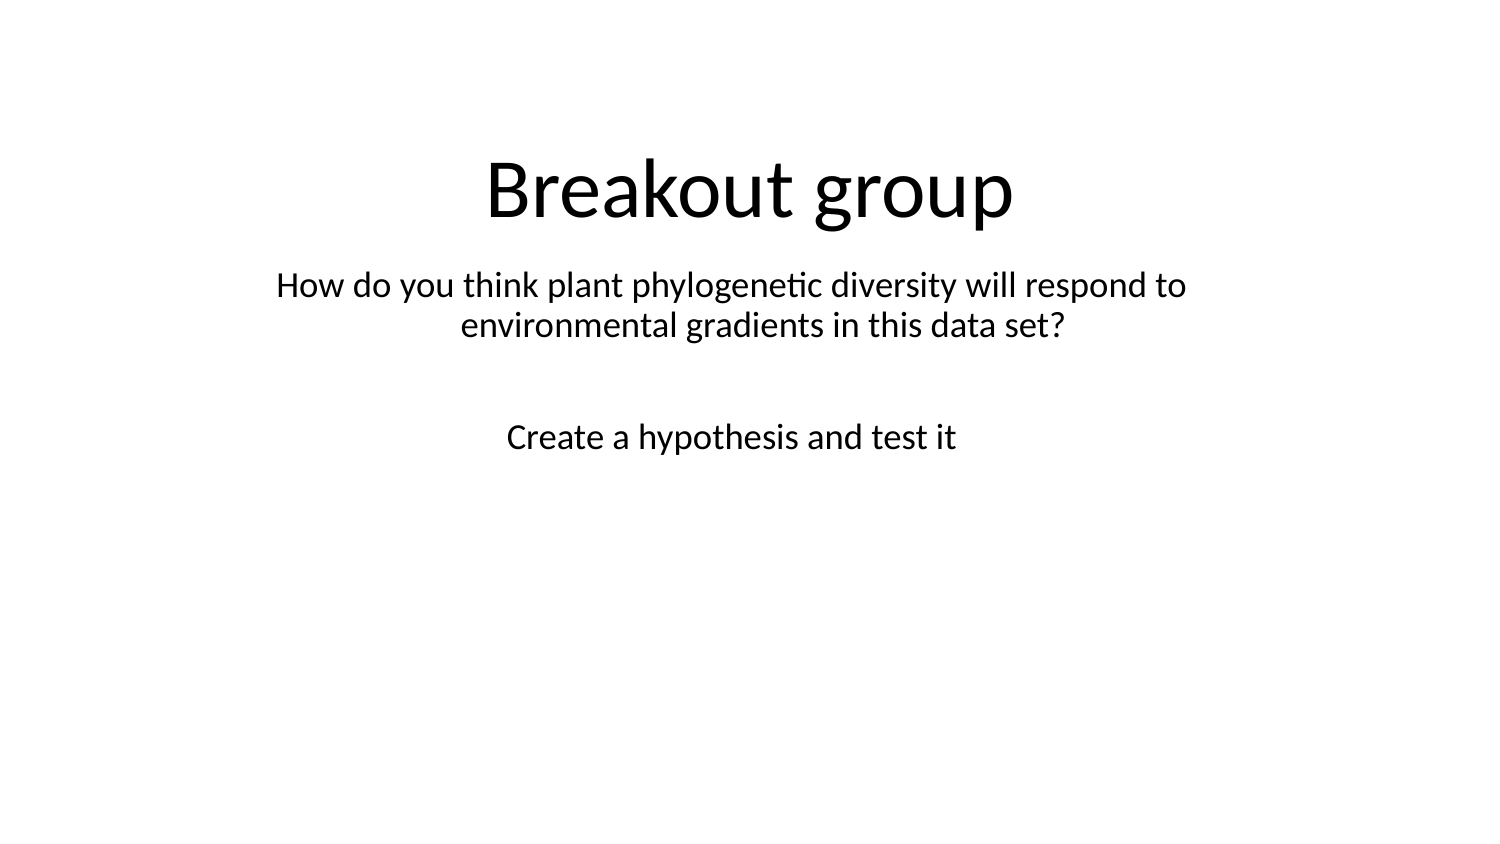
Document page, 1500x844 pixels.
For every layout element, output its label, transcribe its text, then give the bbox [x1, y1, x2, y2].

subtitle How do you think plant phylogenetic diversity will respond to environmental gradients in this data set? Create a hypothesis and test it [161, 260, 1287, 465]
title Breakout group [187, 138, 1313, 242]
